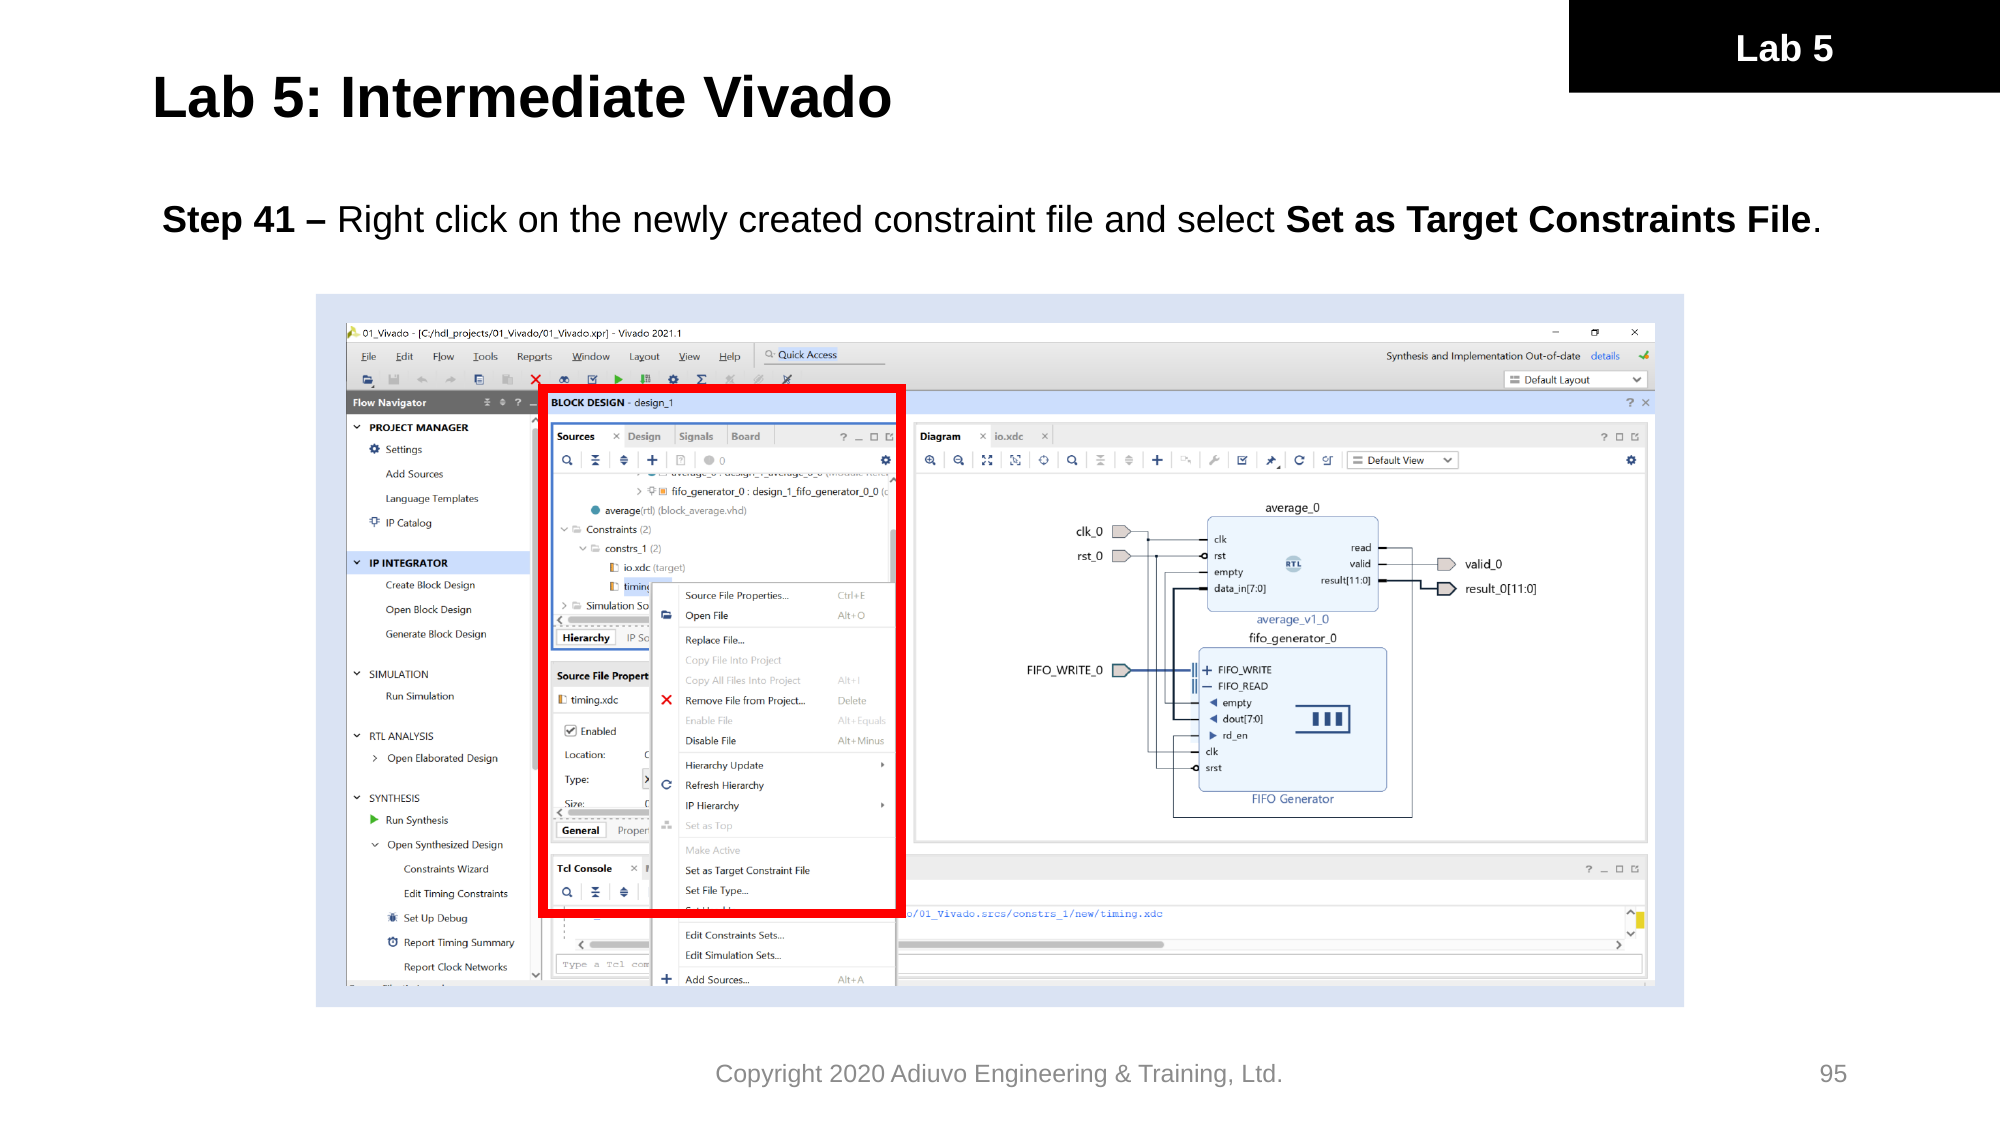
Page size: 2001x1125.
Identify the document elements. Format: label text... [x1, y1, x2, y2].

slide_number 95 [1412, 1042, 1863, 1103]
title Lab 5: Intermediate Vivado [137, 59, 1863, 153]
footer Copyright 2020 Adiuvo Engineering & Training, Ltd. [662, 1042, 1338, 1103]
picture [346, 281, 1655, 986]
text_box Step 41 – Right click on the newly created constraint file and select Set as Target Constraints File. [147, 187, 1873, 248]
text_box [315, 293, 1685, 1008]
text_box Lab 5 [1568, 0, 2000, 94]
